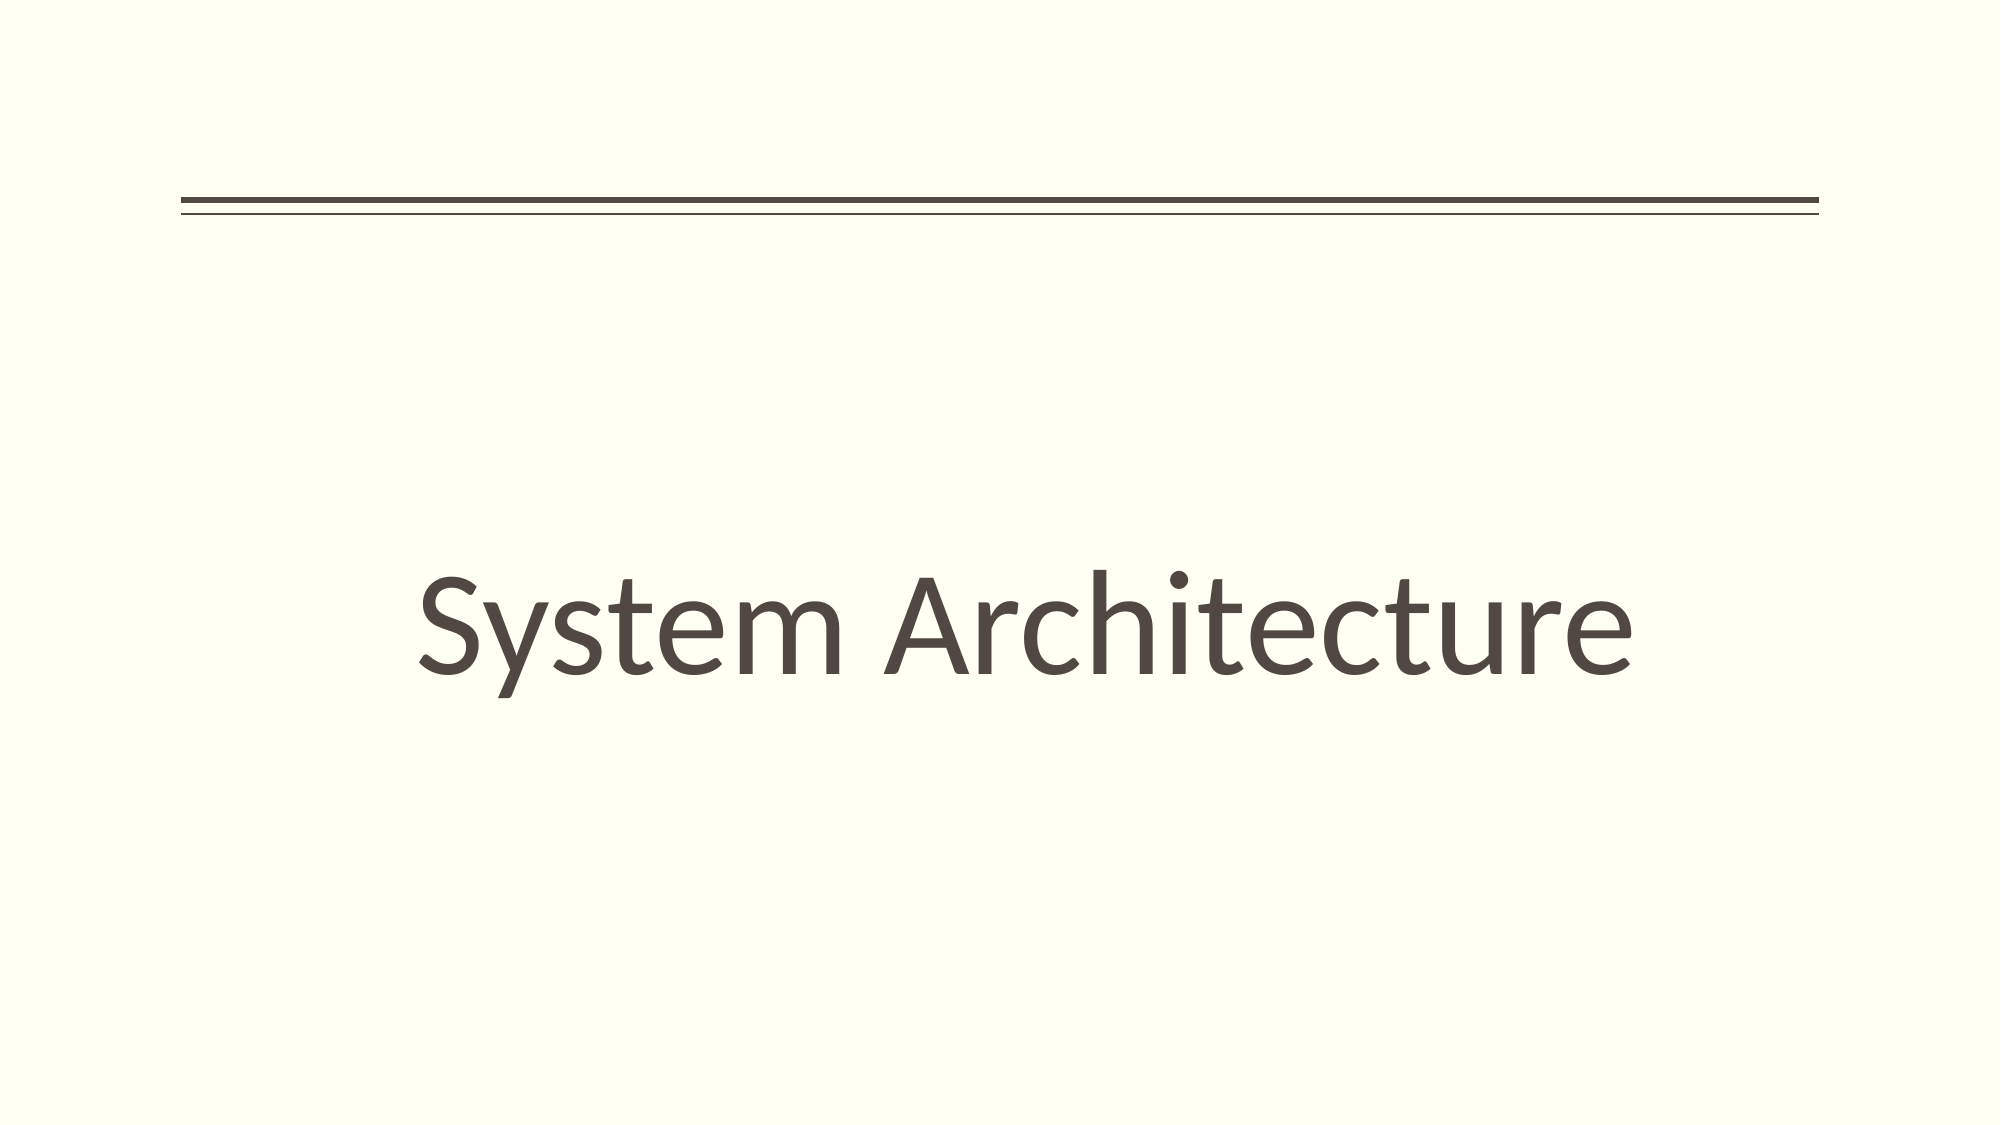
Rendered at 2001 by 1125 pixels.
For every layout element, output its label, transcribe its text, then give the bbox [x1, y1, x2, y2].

title System Architecture [279, 479, 1721, 715]
